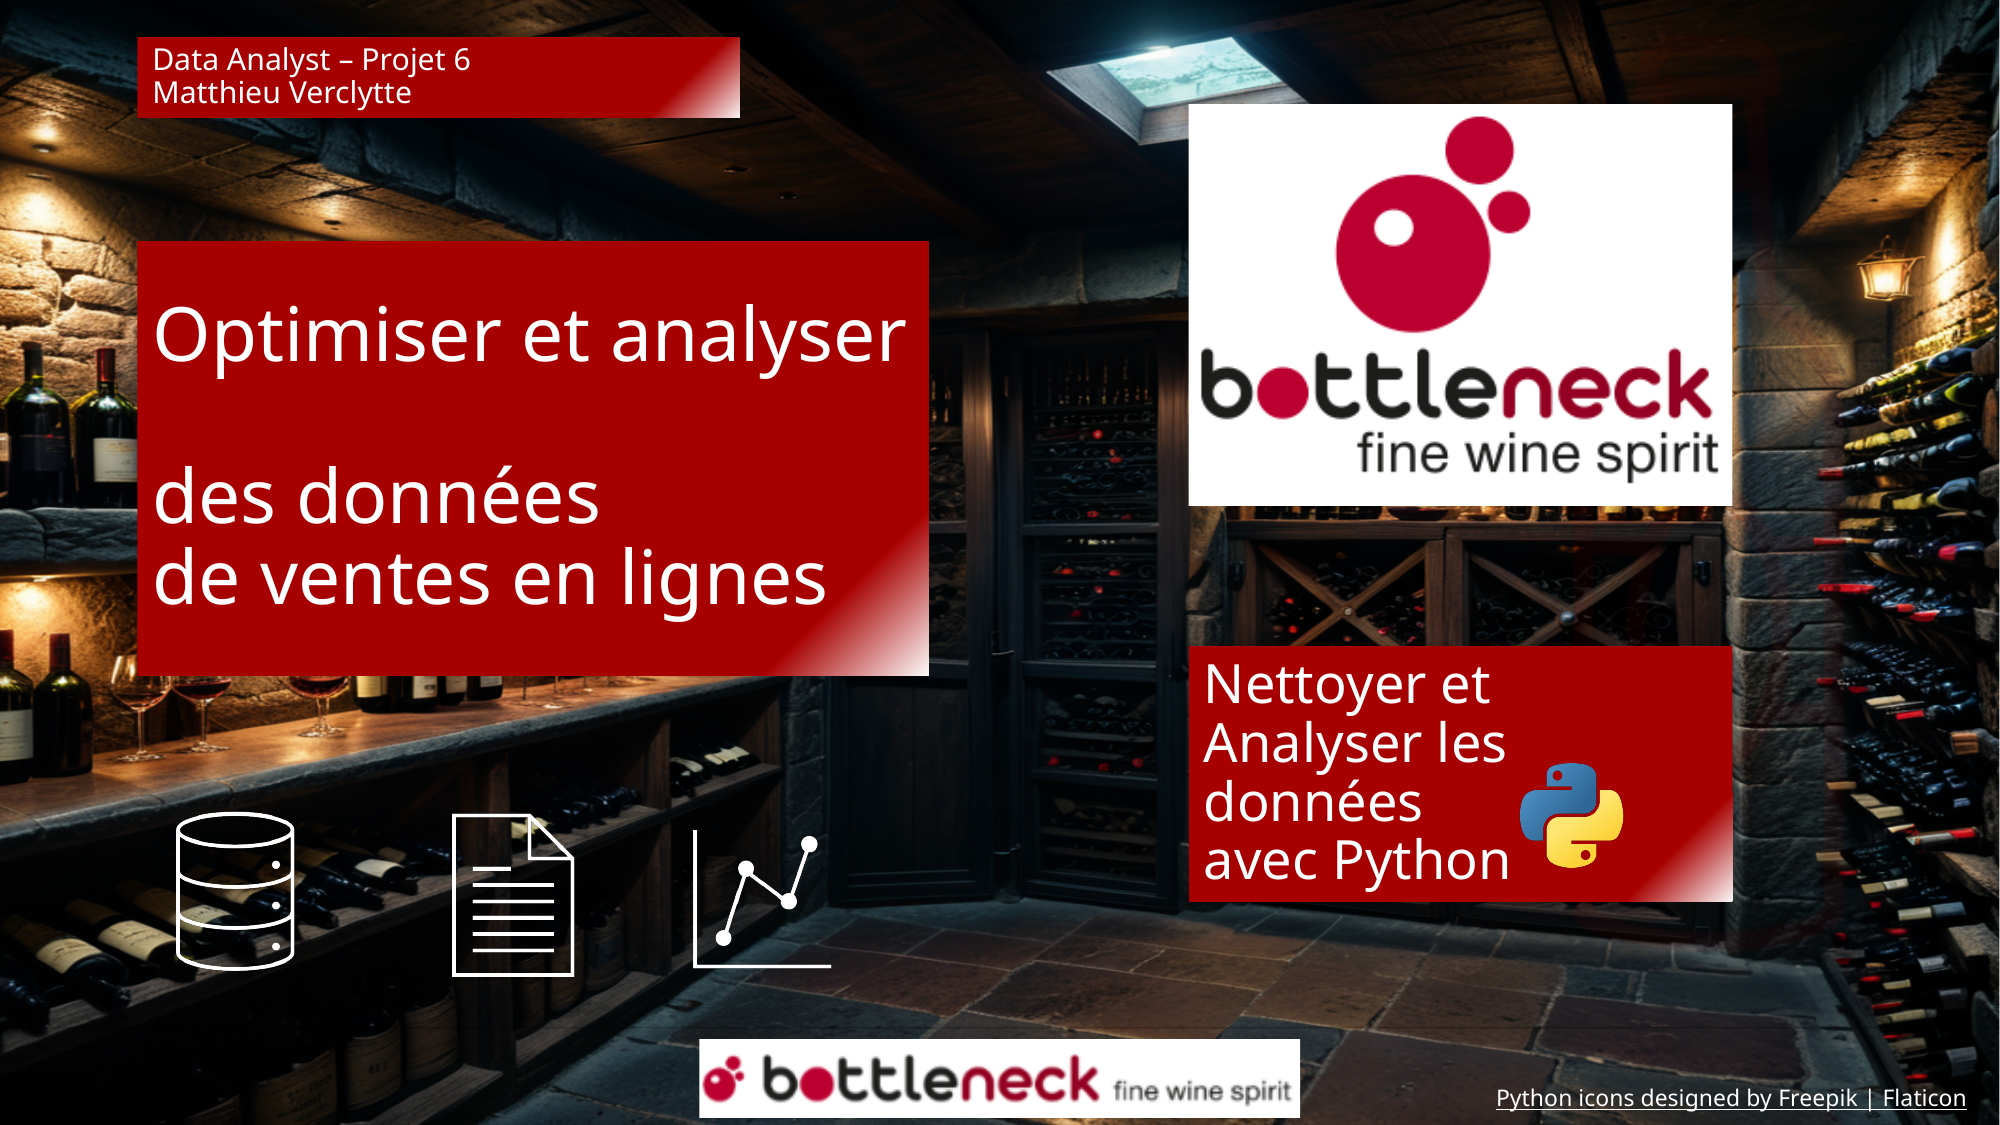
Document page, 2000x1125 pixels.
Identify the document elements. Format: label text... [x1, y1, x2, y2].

text_box Data Analyst – Projet 6 Matthieu Verclytte [137, 37, 740, 118]
text_box Python icons designed by Freepik | Flaticon [1435, 1076, 1982, 1123]
list Nettoyer et Analyser les données avec Python [1189, 646, 1733, 902]
picture [0, 0, 2000, 1125]
title Optimiser et analyser des données de ventes en lignes [137, 241, 929, 676]
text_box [137, 791, 860, 995]
